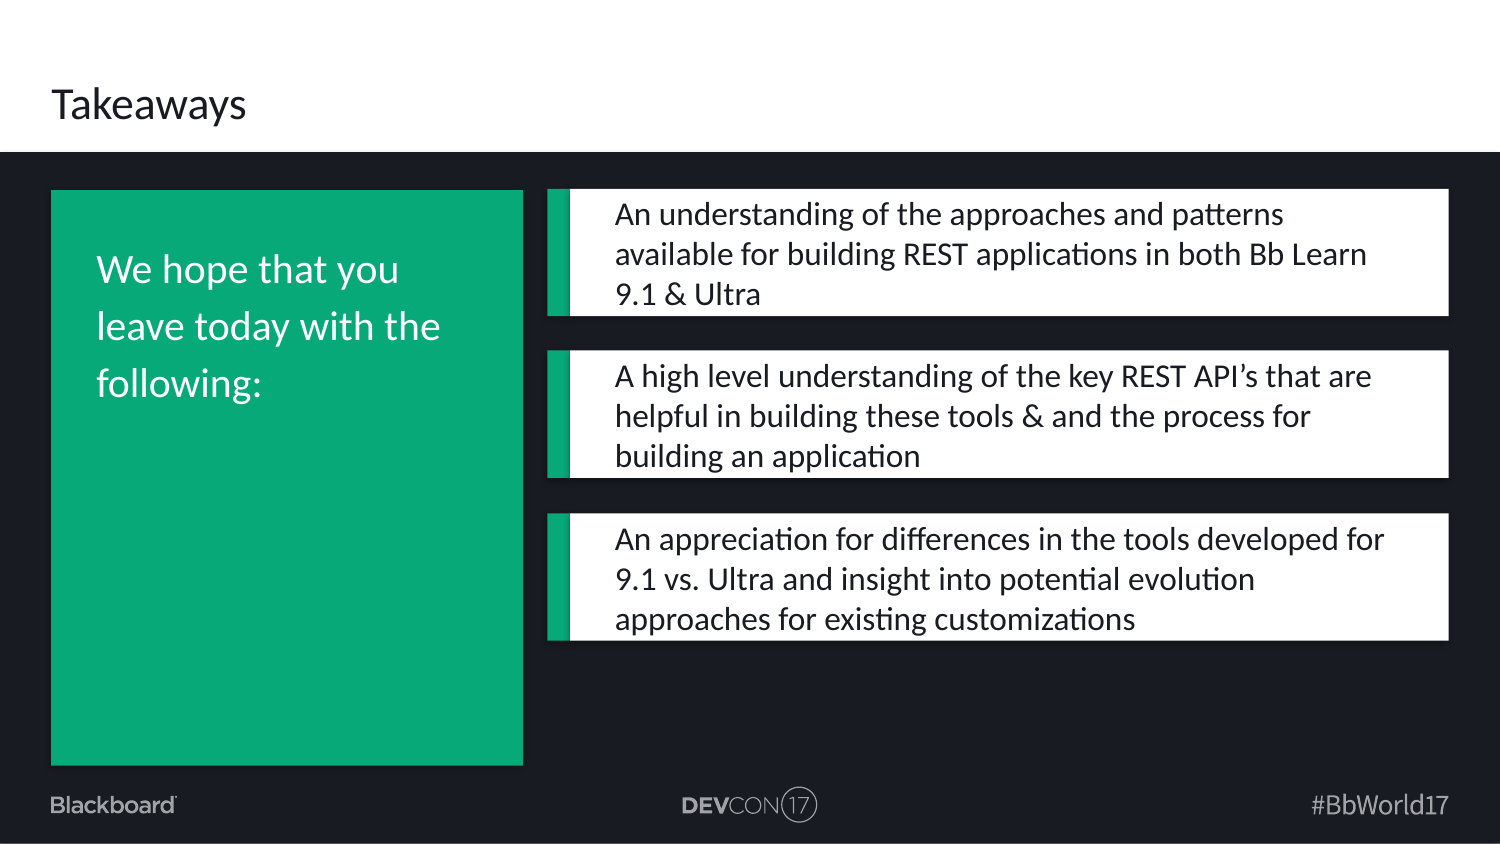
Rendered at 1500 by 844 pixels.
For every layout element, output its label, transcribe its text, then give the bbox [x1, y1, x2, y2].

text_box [546, 188, 1449, 317]
text_box We hope that you leave today with the following: [50, 189, 524, 766]
title Takeaways [51, 35, 1449, 130]
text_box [546, 513, 1449, 641]
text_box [546, 350, 1449, 479]
